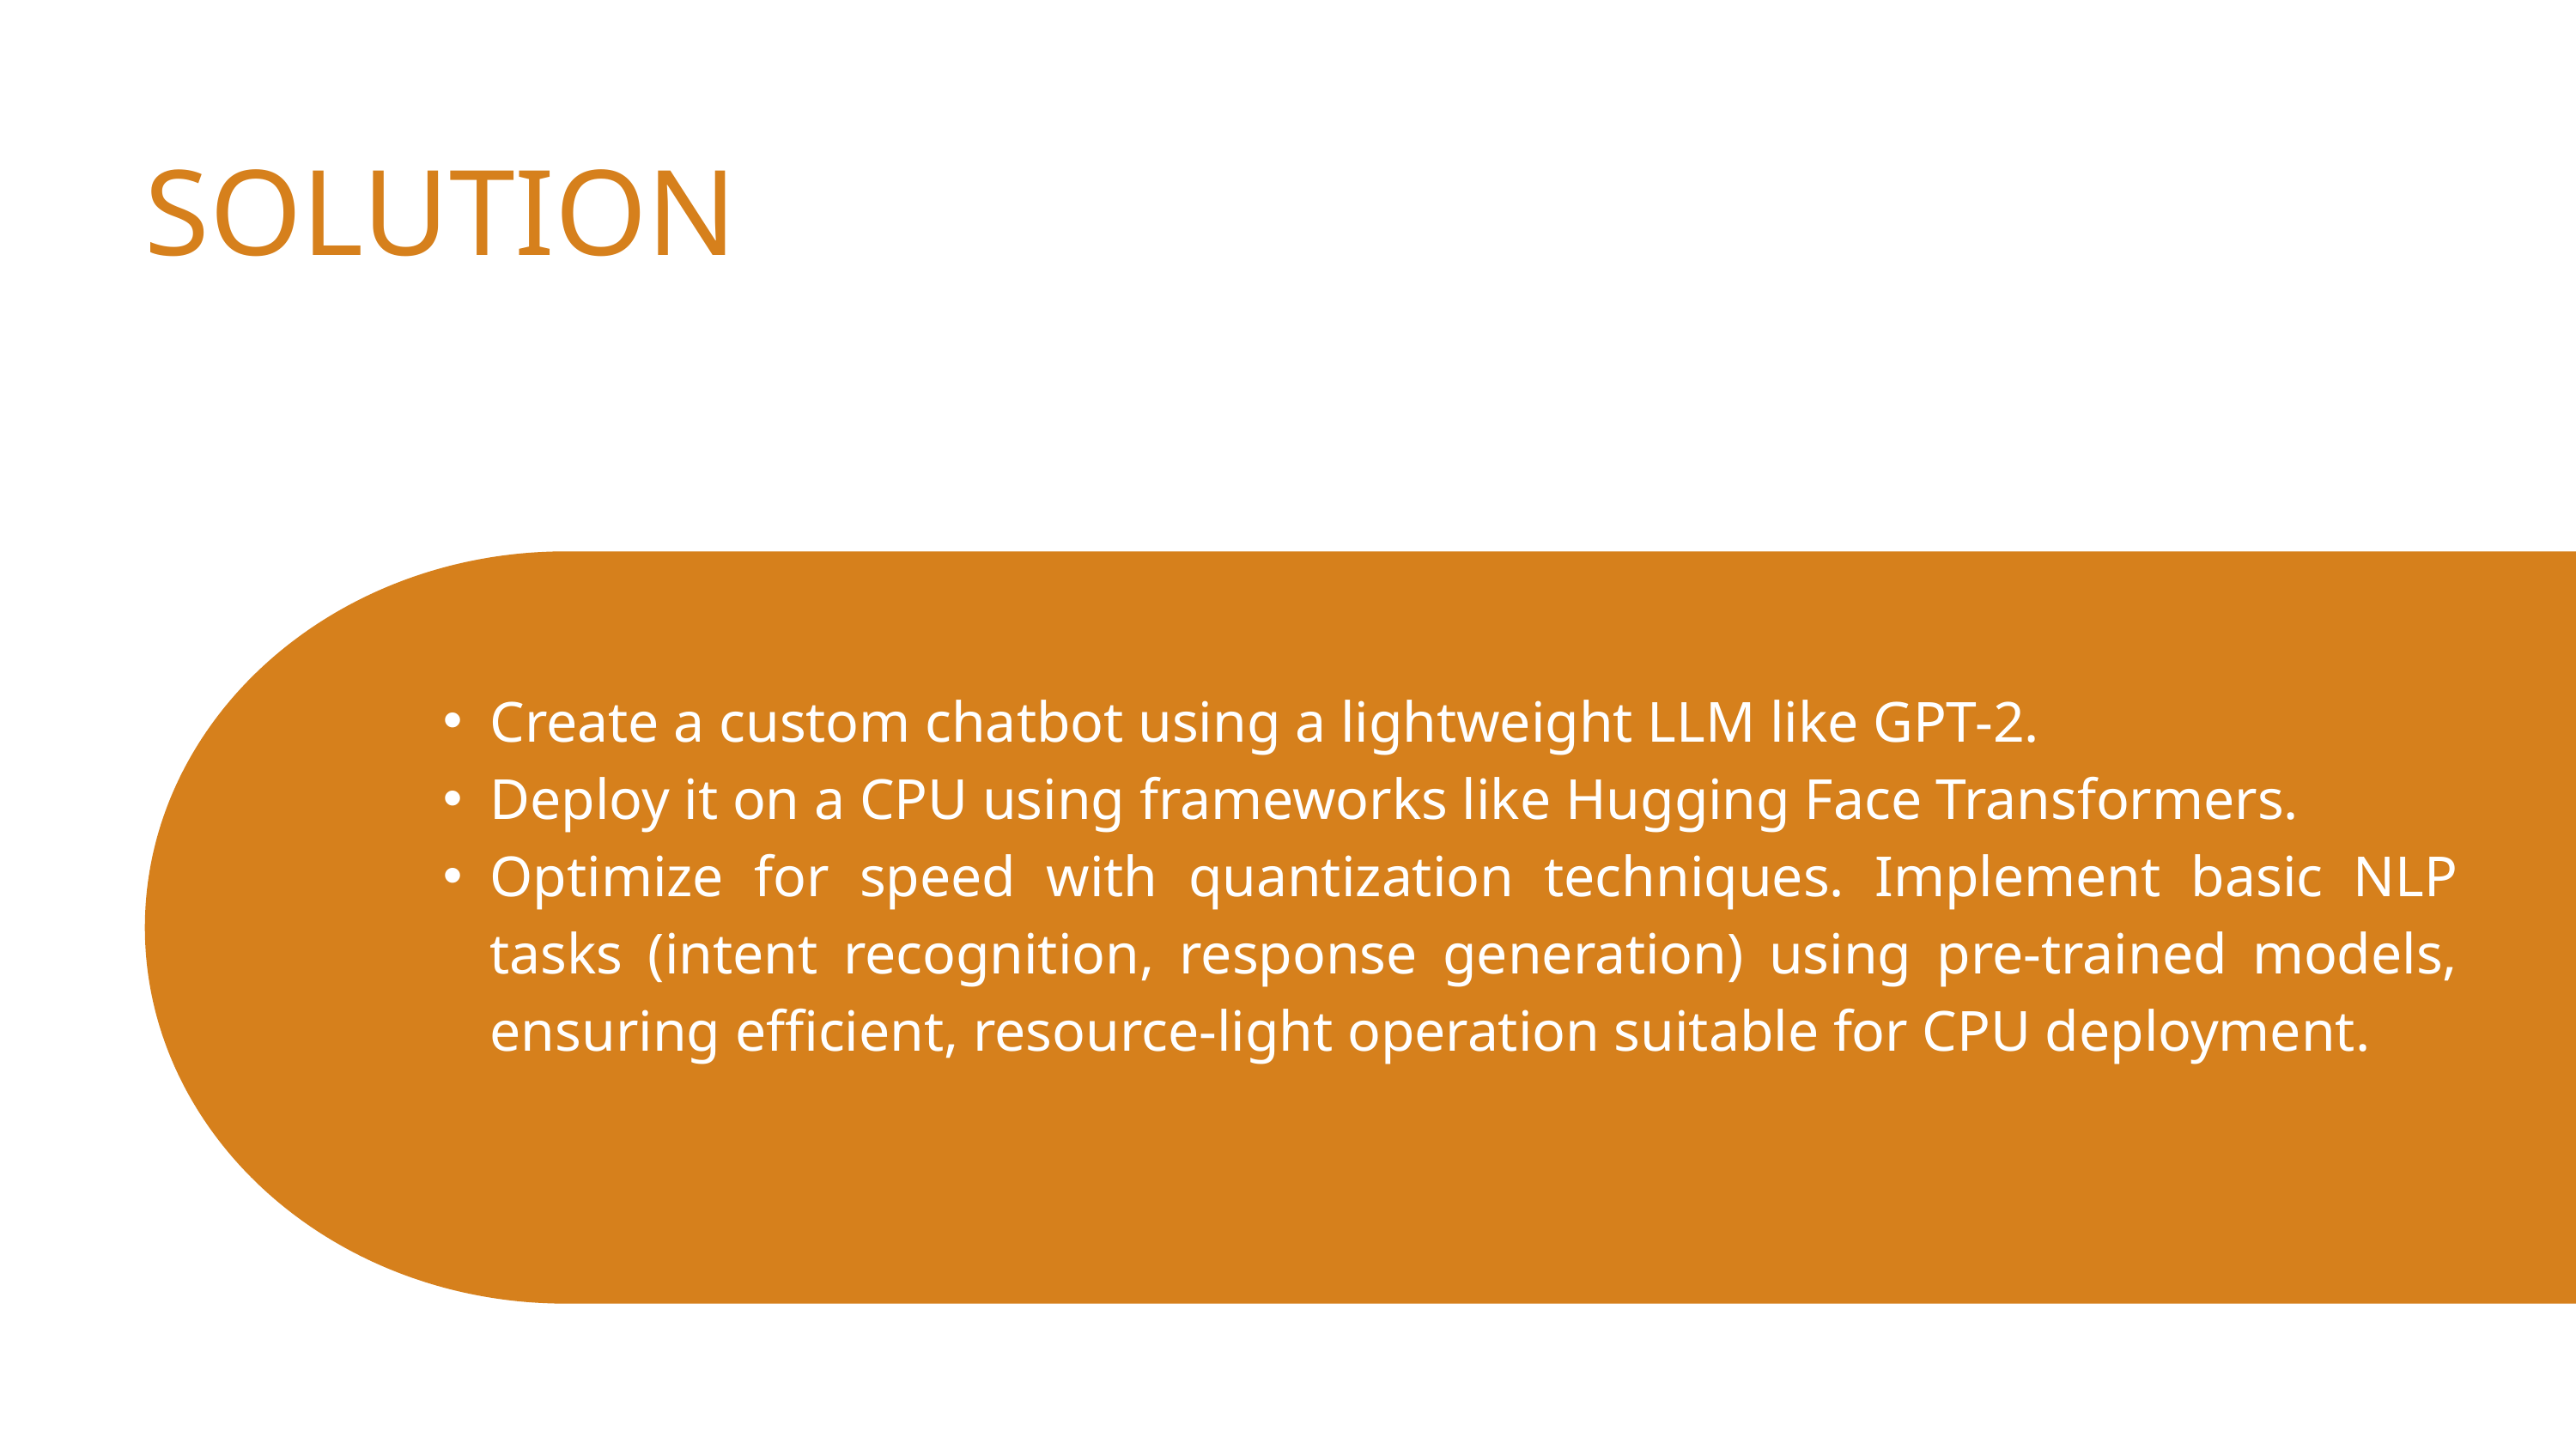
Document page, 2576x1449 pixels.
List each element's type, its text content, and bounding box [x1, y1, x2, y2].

text_box SOLUTION [144, 136, 1065, 279]
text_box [144, 551, 2576, 1304]
